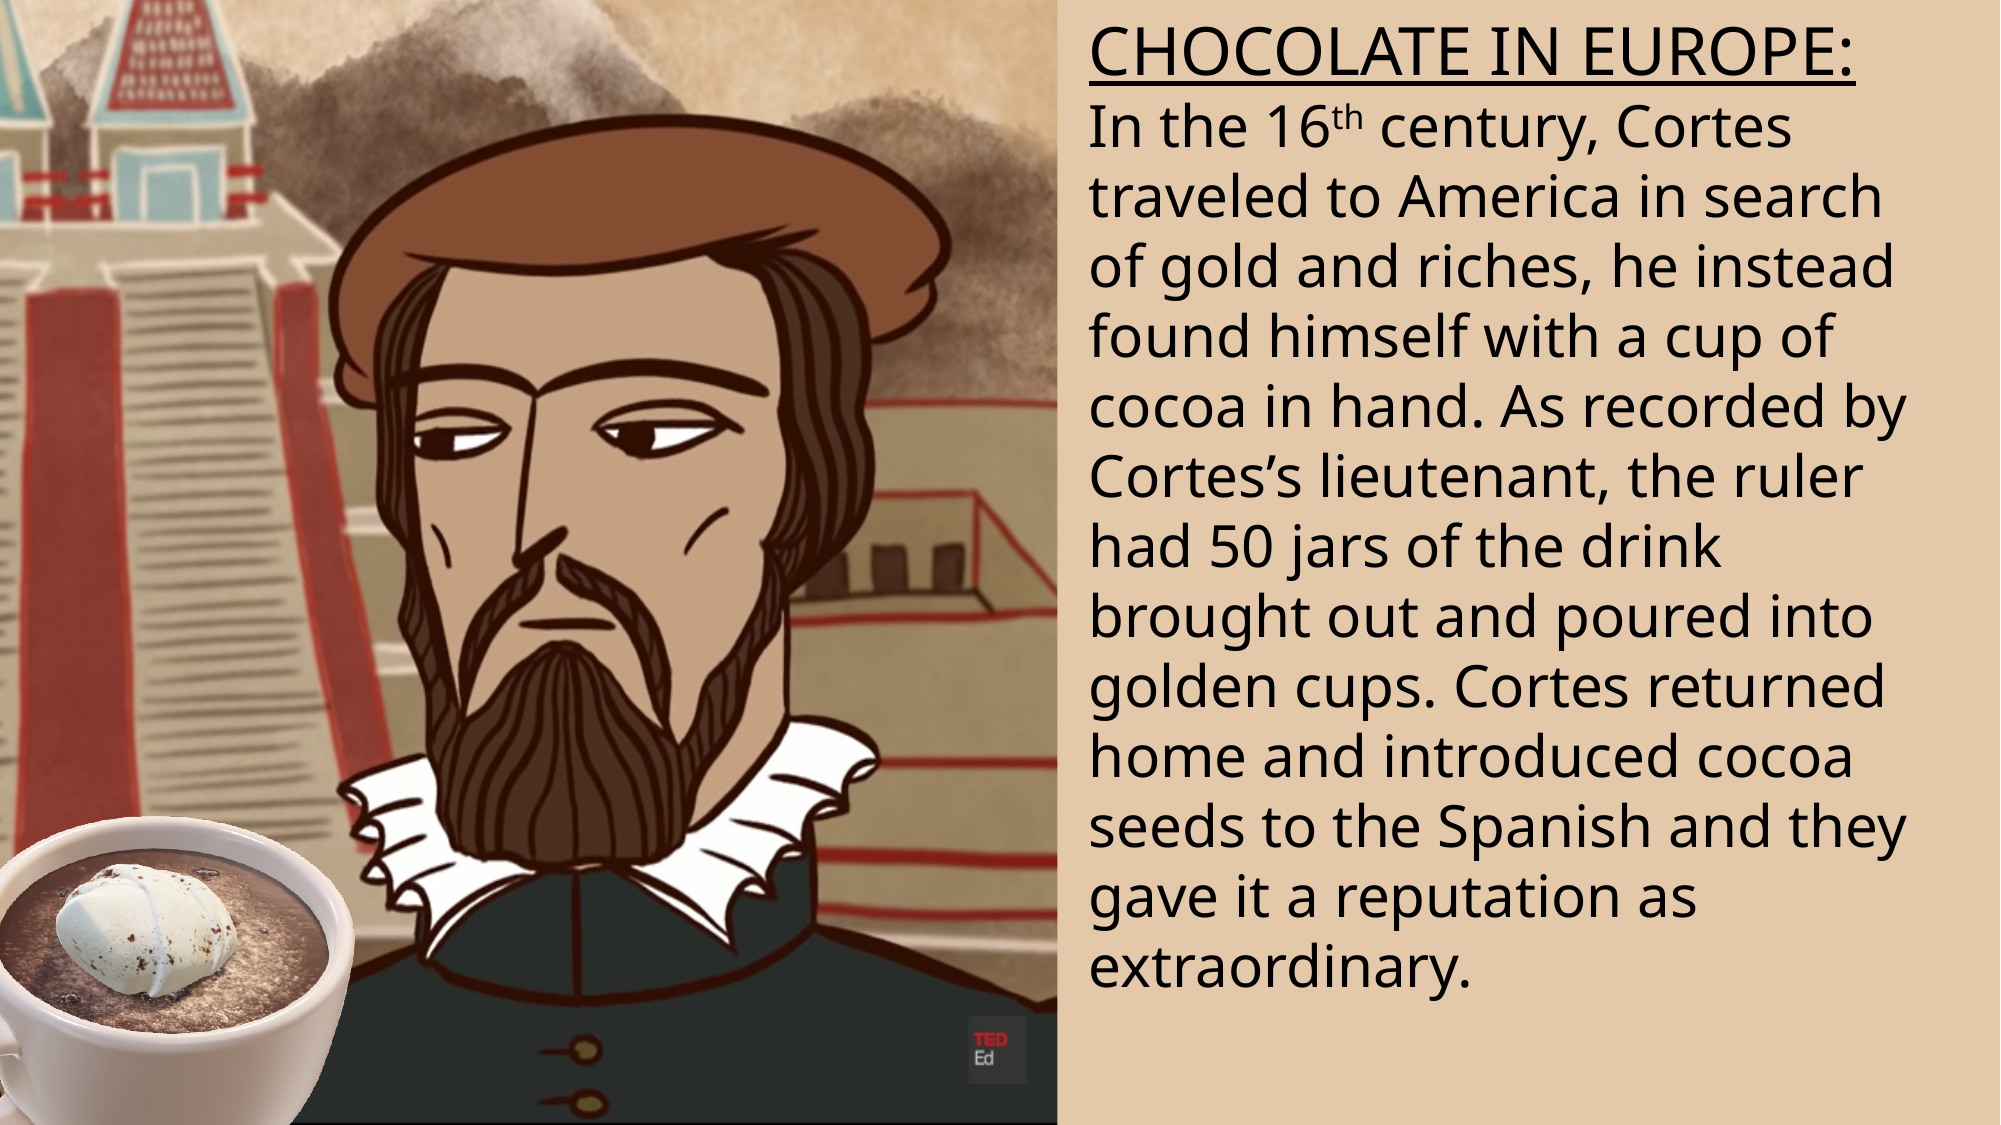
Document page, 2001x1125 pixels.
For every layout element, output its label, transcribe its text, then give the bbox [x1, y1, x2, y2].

text_box CHOCOLATE IN EUROPE: In the 16th century, Cortes traveled to America in search of gold and riches, he instead found himself with a cup of cocoa in hand. As recorded by Cortes’s lieutenant, the ruler had 50 jars of the drink brought out and poured into golden cups. Cortes returned home and introduced cocoa seeds to the Spanish and they gave it a reputation as extraordinary. [1074, 1, 1943, 1006]
picture [0, 0, 1058, 1125]
